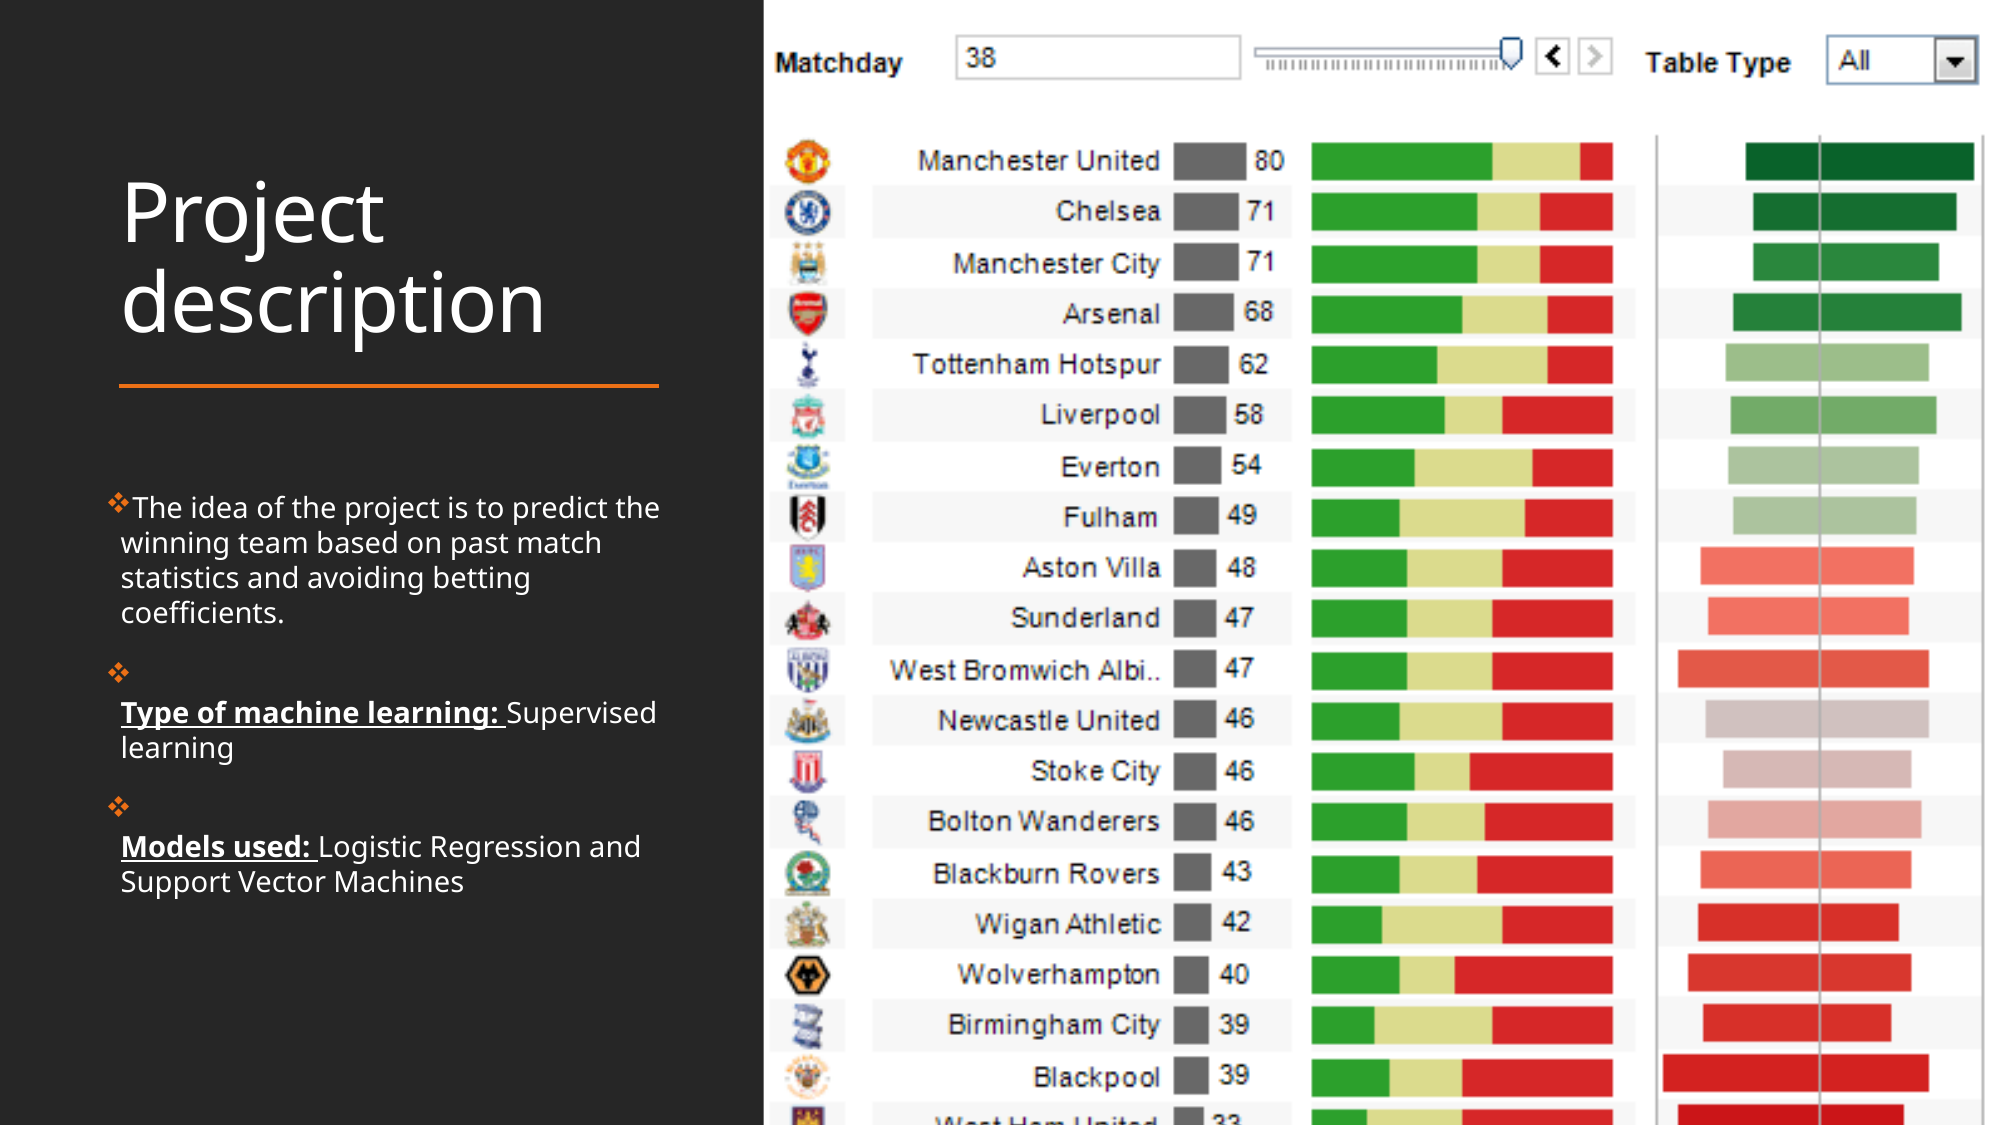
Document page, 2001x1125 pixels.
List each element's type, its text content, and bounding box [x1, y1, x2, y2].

text_box [0, 0, 762, 1125]
picture [762, 0, 2000, 1125]
title Project description [105, 84, 672, 359]
list The idea of the project is to predict the winning team based on past match statistics and avoiding betting coefficients. Type of machine learning: Supervised learning Models used: Logistic Regression and Support Vector Machines [105, 417, 672, 966]
